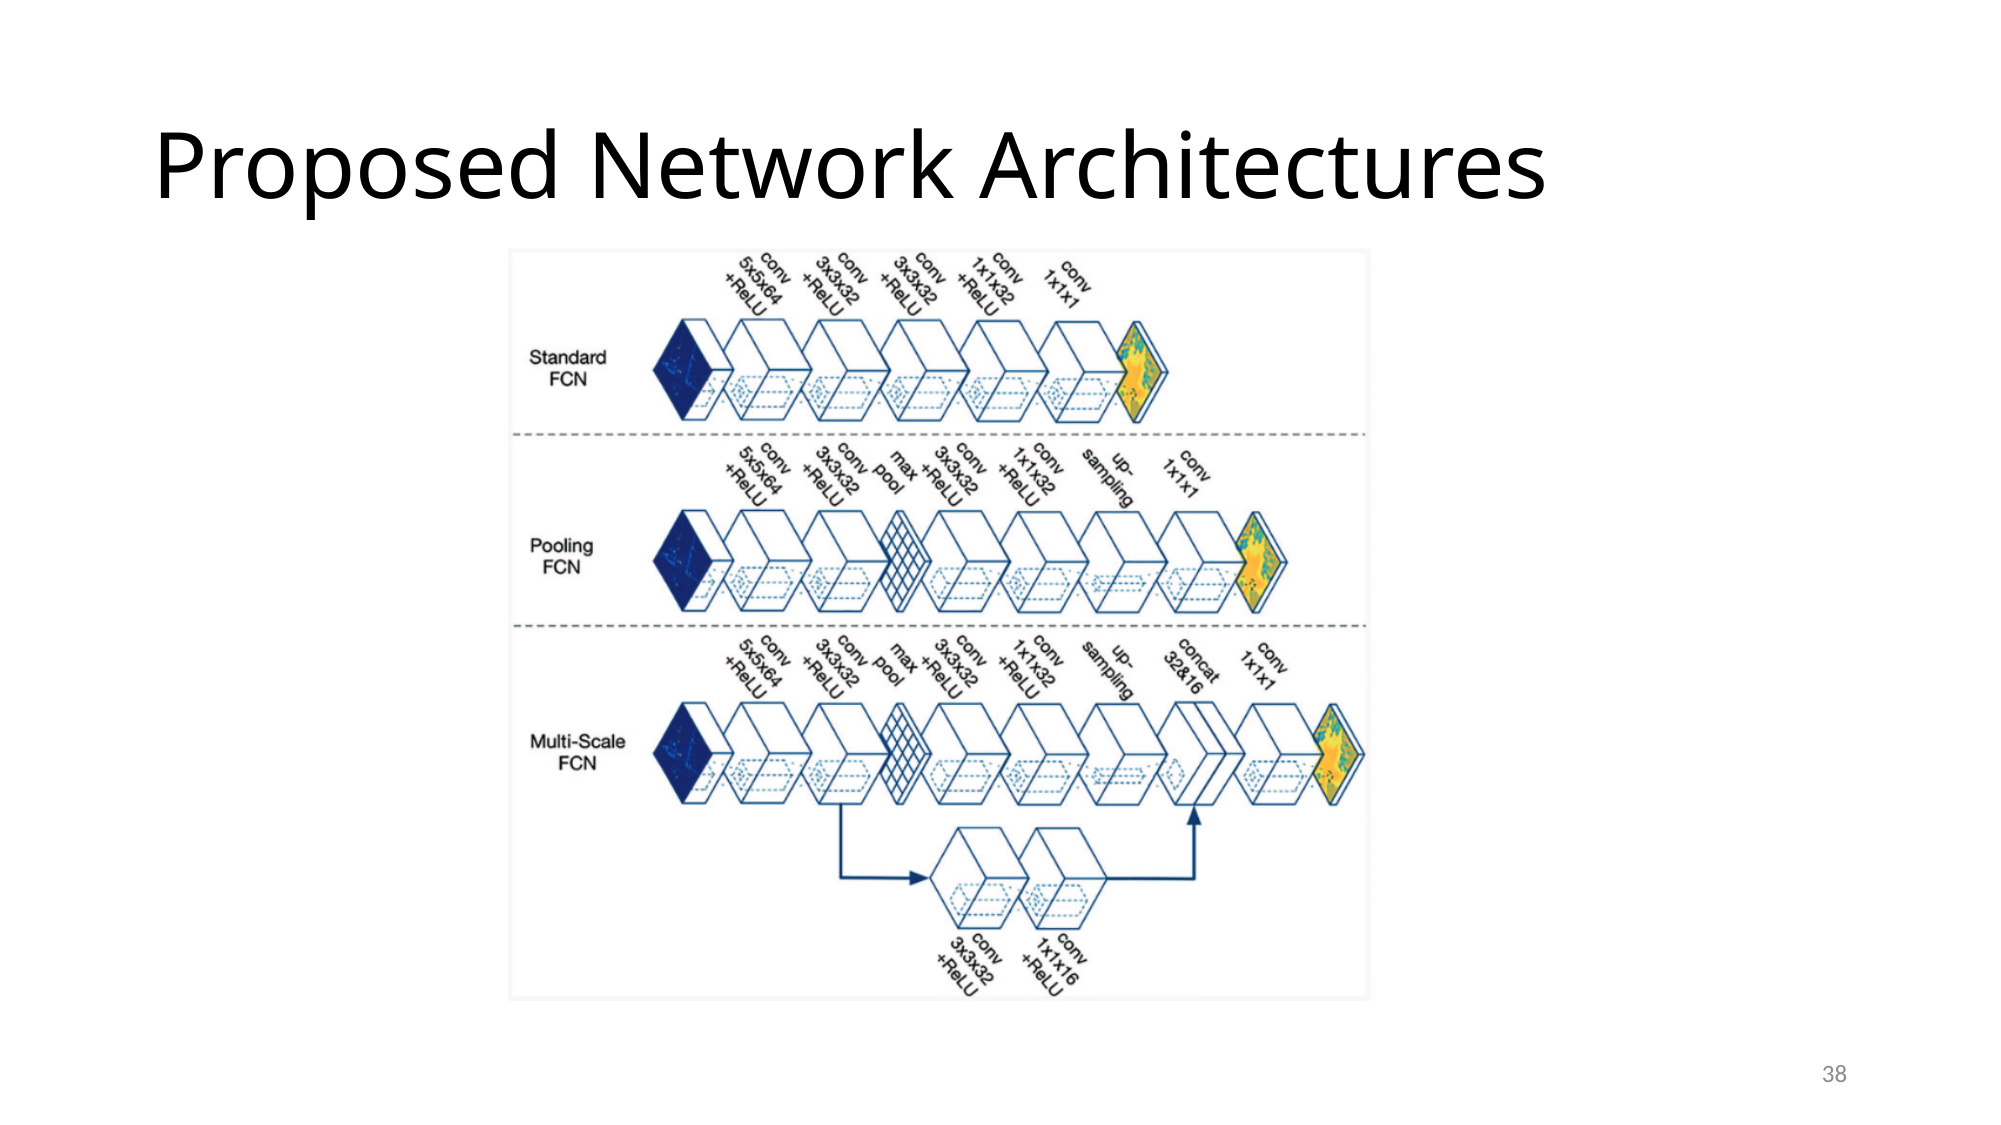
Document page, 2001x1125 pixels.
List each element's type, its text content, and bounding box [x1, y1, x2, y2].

slide_number 38 [1412, 1042, 1863, 1103]
title Proposed Network Architectures [137, 59, 1863, 278]
picture [506, 228, 1386, 1021]
